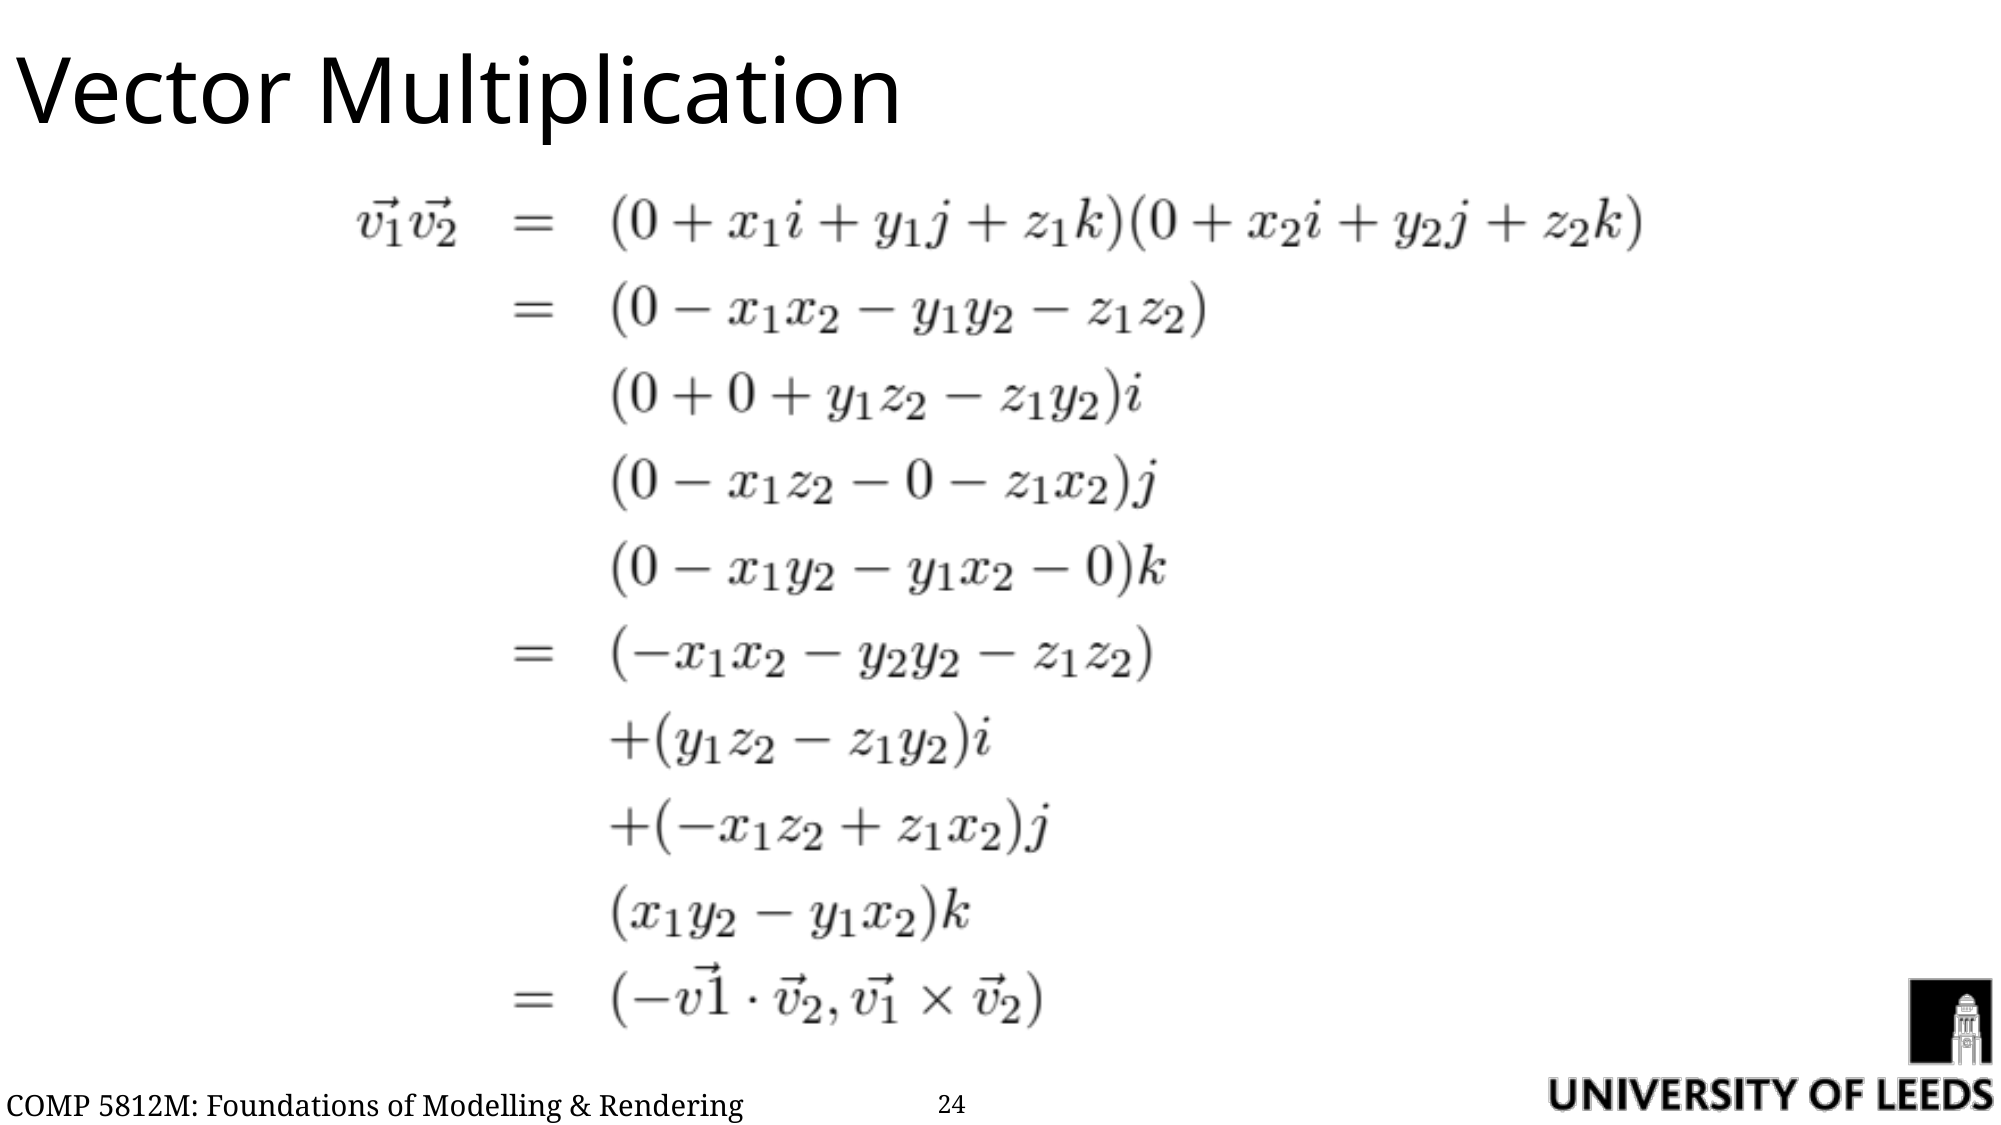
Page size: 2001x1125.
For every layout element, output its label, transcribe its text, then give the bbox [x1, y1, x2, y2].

picture [350, 181, 2000, 1125]
title Vector Multiplication [1, 5, 2000, 182]
